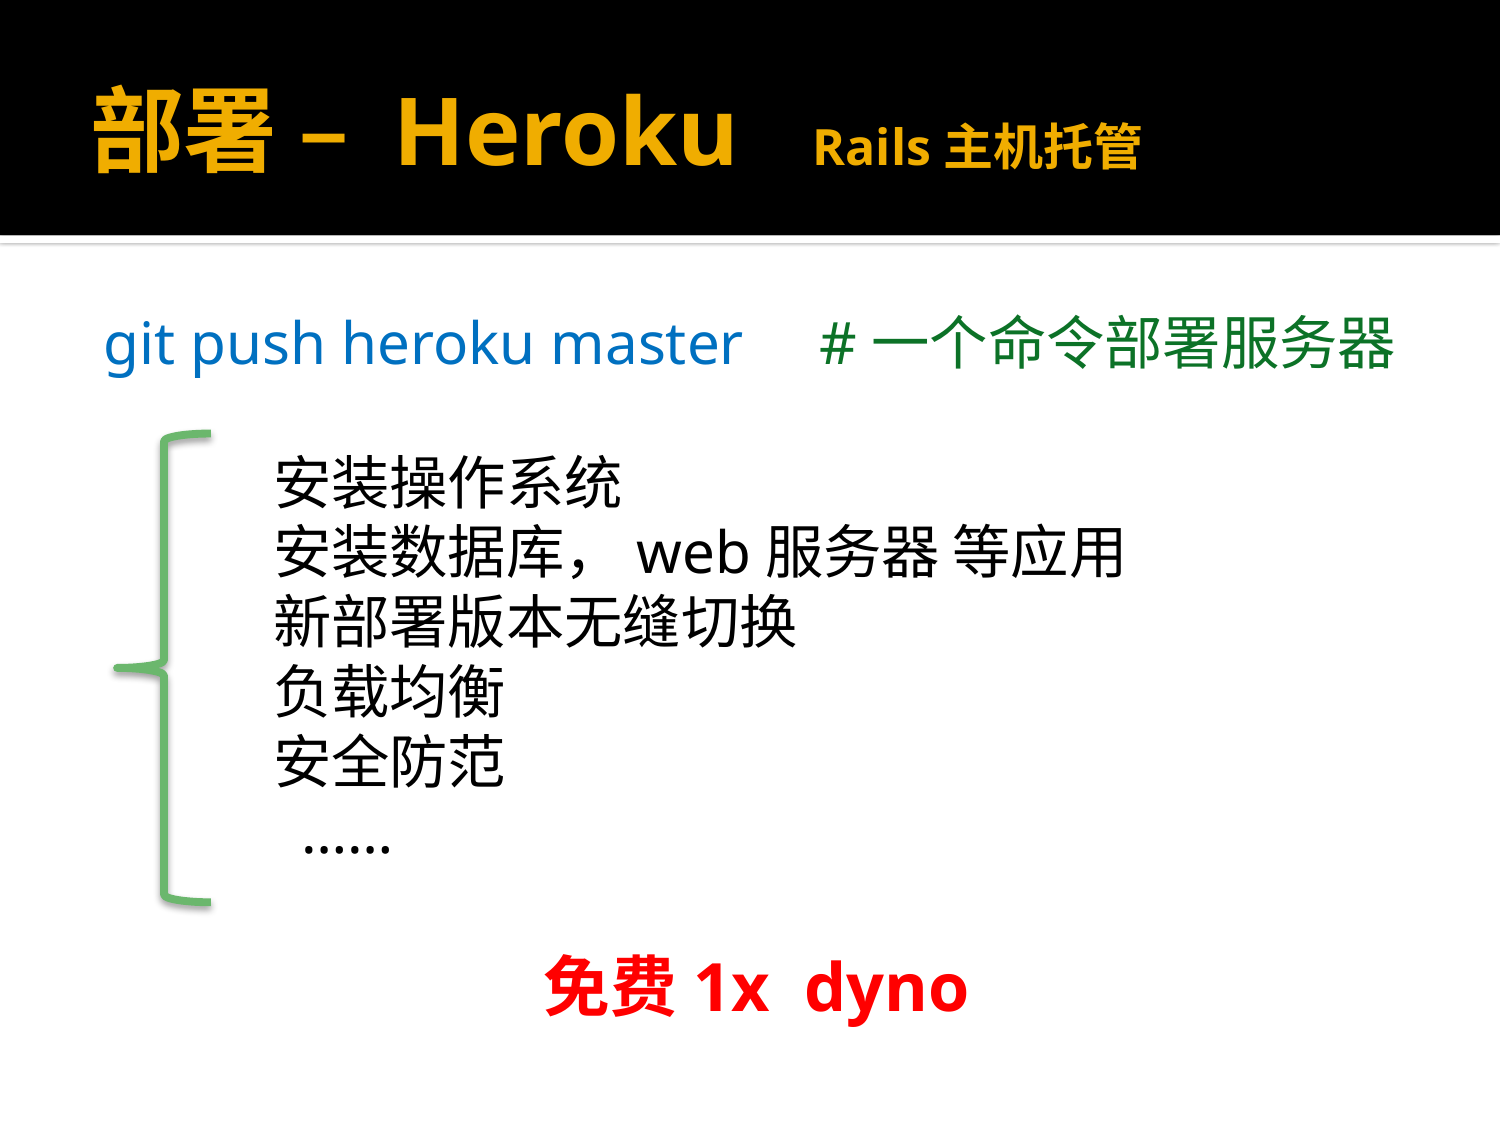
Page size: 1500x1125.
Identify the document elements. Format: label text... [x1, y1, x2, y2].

title 部署 – Heroku Rails主机托管 [75, 25, 1425, 231]
list git push heroku master #一个命令部署服务器 安装操作系统 安装数据库，web服务器 等应用 新部署版本无缝切换 负载均衡 安全防范 …… 免费1x dyno [75, 291, 1425, 1050]
text_box [113, 429, 211, 907]
